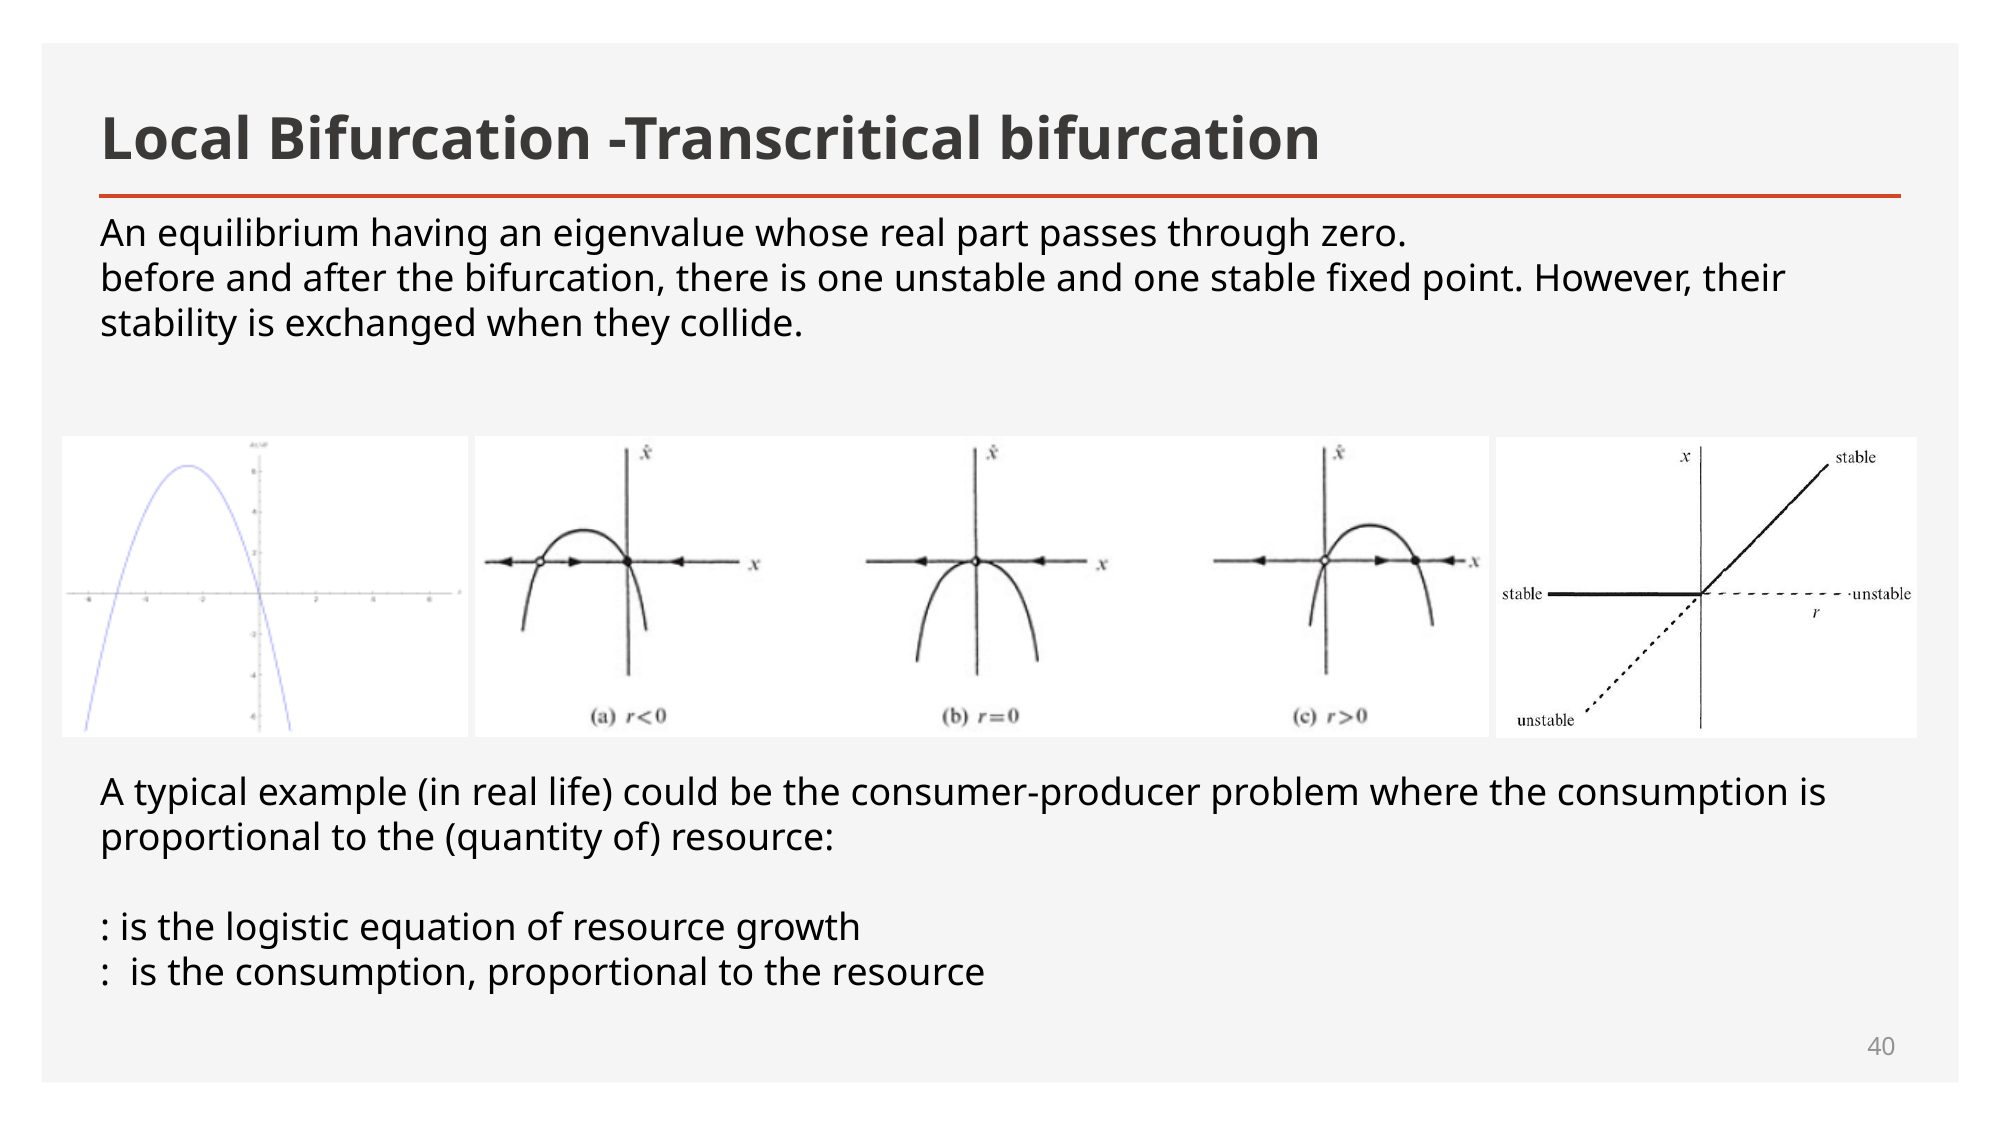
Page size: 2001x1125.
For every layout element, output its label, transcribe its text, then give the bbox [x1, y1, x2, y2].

picture [475, 436, 1489, 737]
text_box An equilibrium having an eigenvalue whose real part passes through zero. before and after the bifurcation, there is one unstable and one stable fixed point. However, their stability is exchanged when they collide. [85, 201, 1917, 352]
slide_number 40 [1373, 1017, 1911, 1078]
picture [62, 436, 468, 737]
picture [1496, 437, 1917, 738]
title Local Bifurcation -Transcritical bifurcation [85, 73, 1842, 179]
